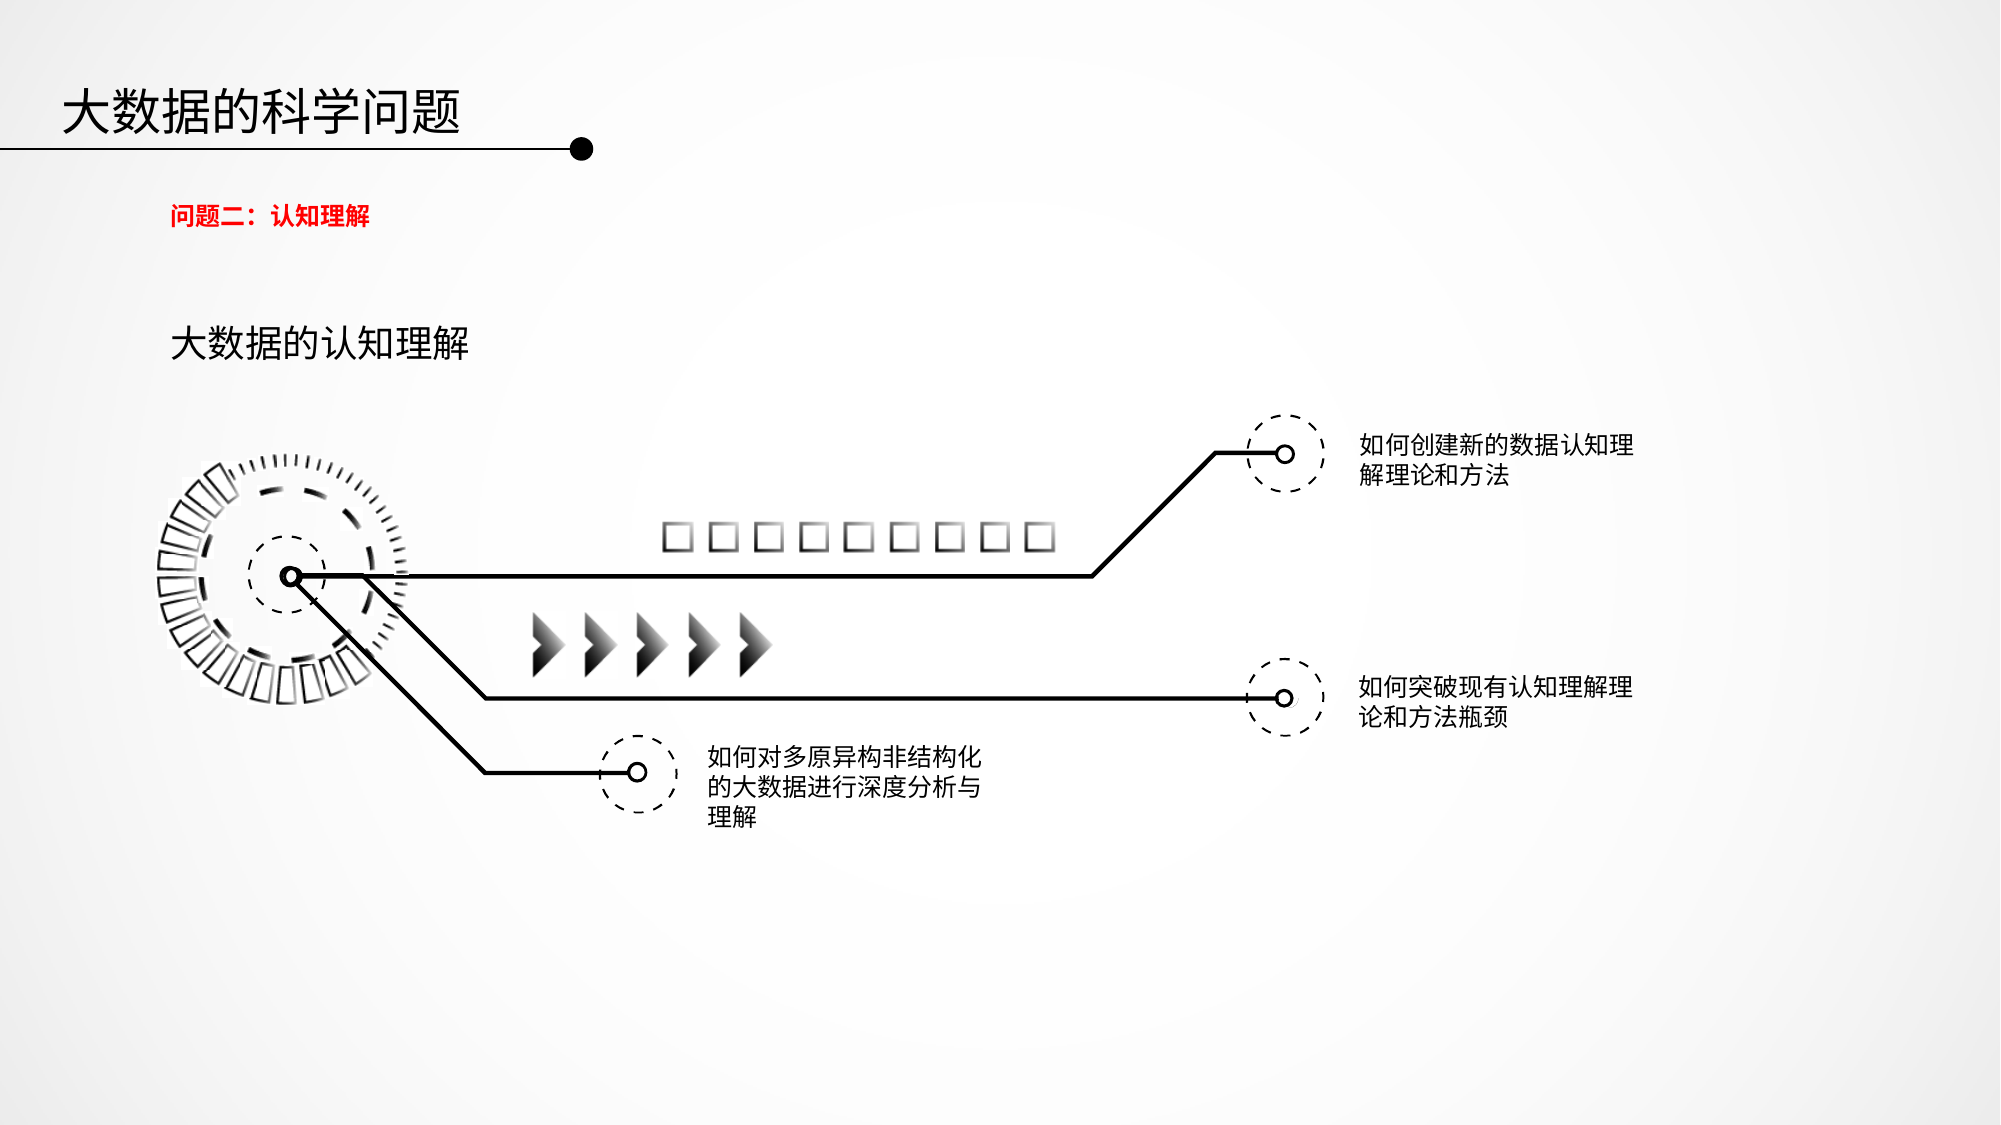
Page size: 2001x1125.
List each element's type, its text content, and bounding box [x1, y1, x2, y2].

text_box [155, 452, 409, 706]
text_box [1245, 657, 1325, 737]
text_box [1100, 450, 1241, 565]
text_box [661, 521, 1056, 554]
text_box [567, 135, 596, 163]
text_box 问题二：认知理解 大数据的认知理解 [155, 192, 746, 403]
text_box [598, 734, 678, 814]
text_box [279, 566, 648, 783]
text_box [1246, 414, 1325, 493]
text_box 大数据的科学问题 [46, 73, 566, 148]
text_box 如何创建新的数据认知理解理论和方法 [1345, 422, 1661, 498]
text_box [649, 566, 1299, 709]
text_box 如何对多原异构非结构化的大数据进行深度分析与理解 [692, 733, 1008, 839]
text_box 如何突破现有认知理解理论和方法瓶颈 [1344, 664, 1660, 739]
